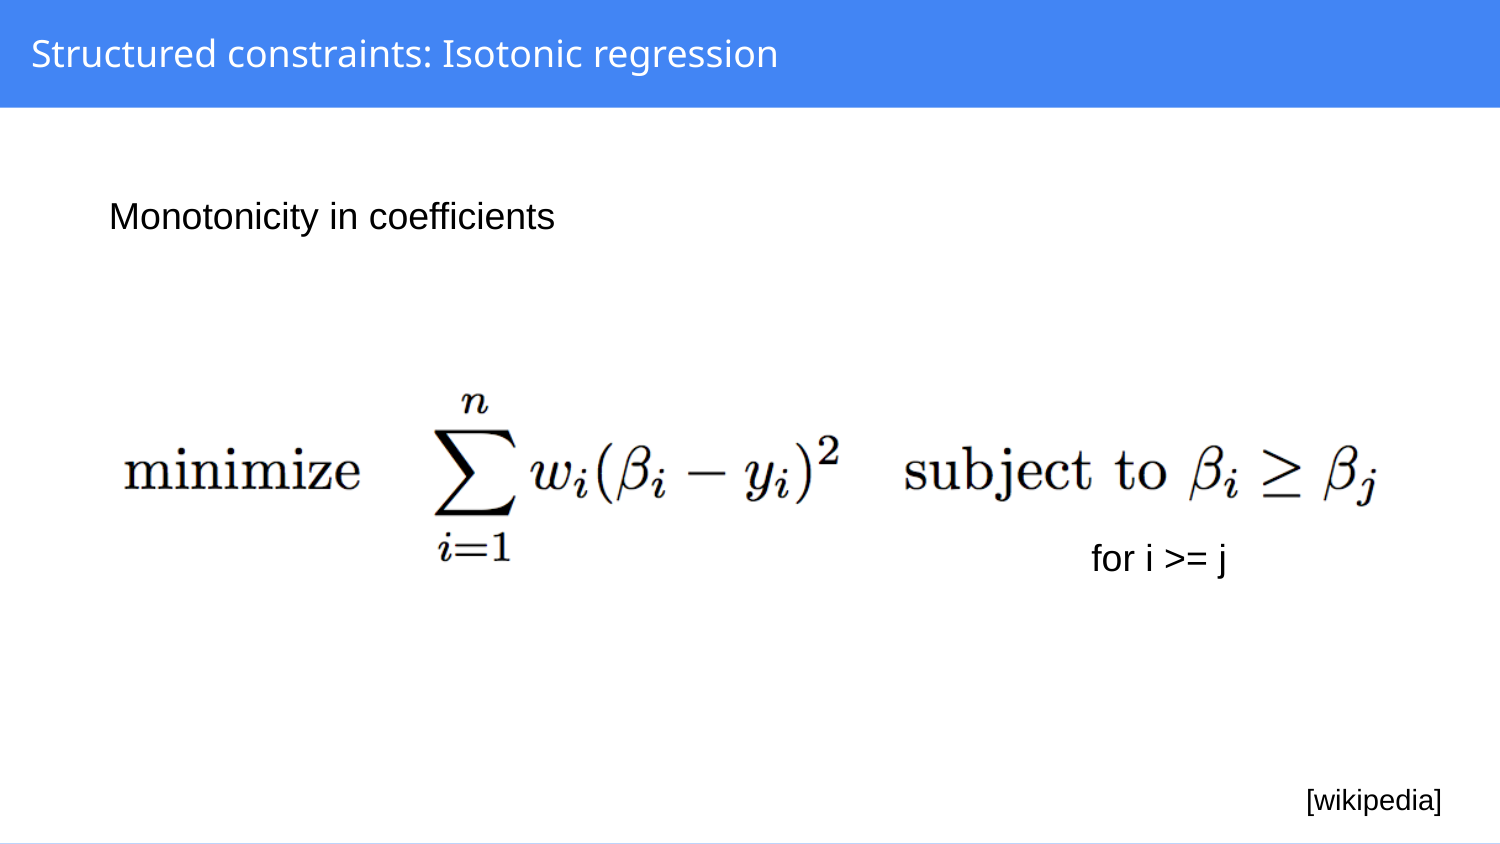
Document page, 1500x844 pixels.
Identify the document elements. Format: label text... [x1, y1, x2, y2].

picture [79, 355, 1421, 576]
text_box for i >= j [1076, 518, 1500, 623]
text_box Monotonicity in coefficients [93, 176, 981, 281]
title Structured constraints: Isotonic regression [16, 2, 1464, 102]
text_box [wikipedia] [1291, 766, 1481, 831]
